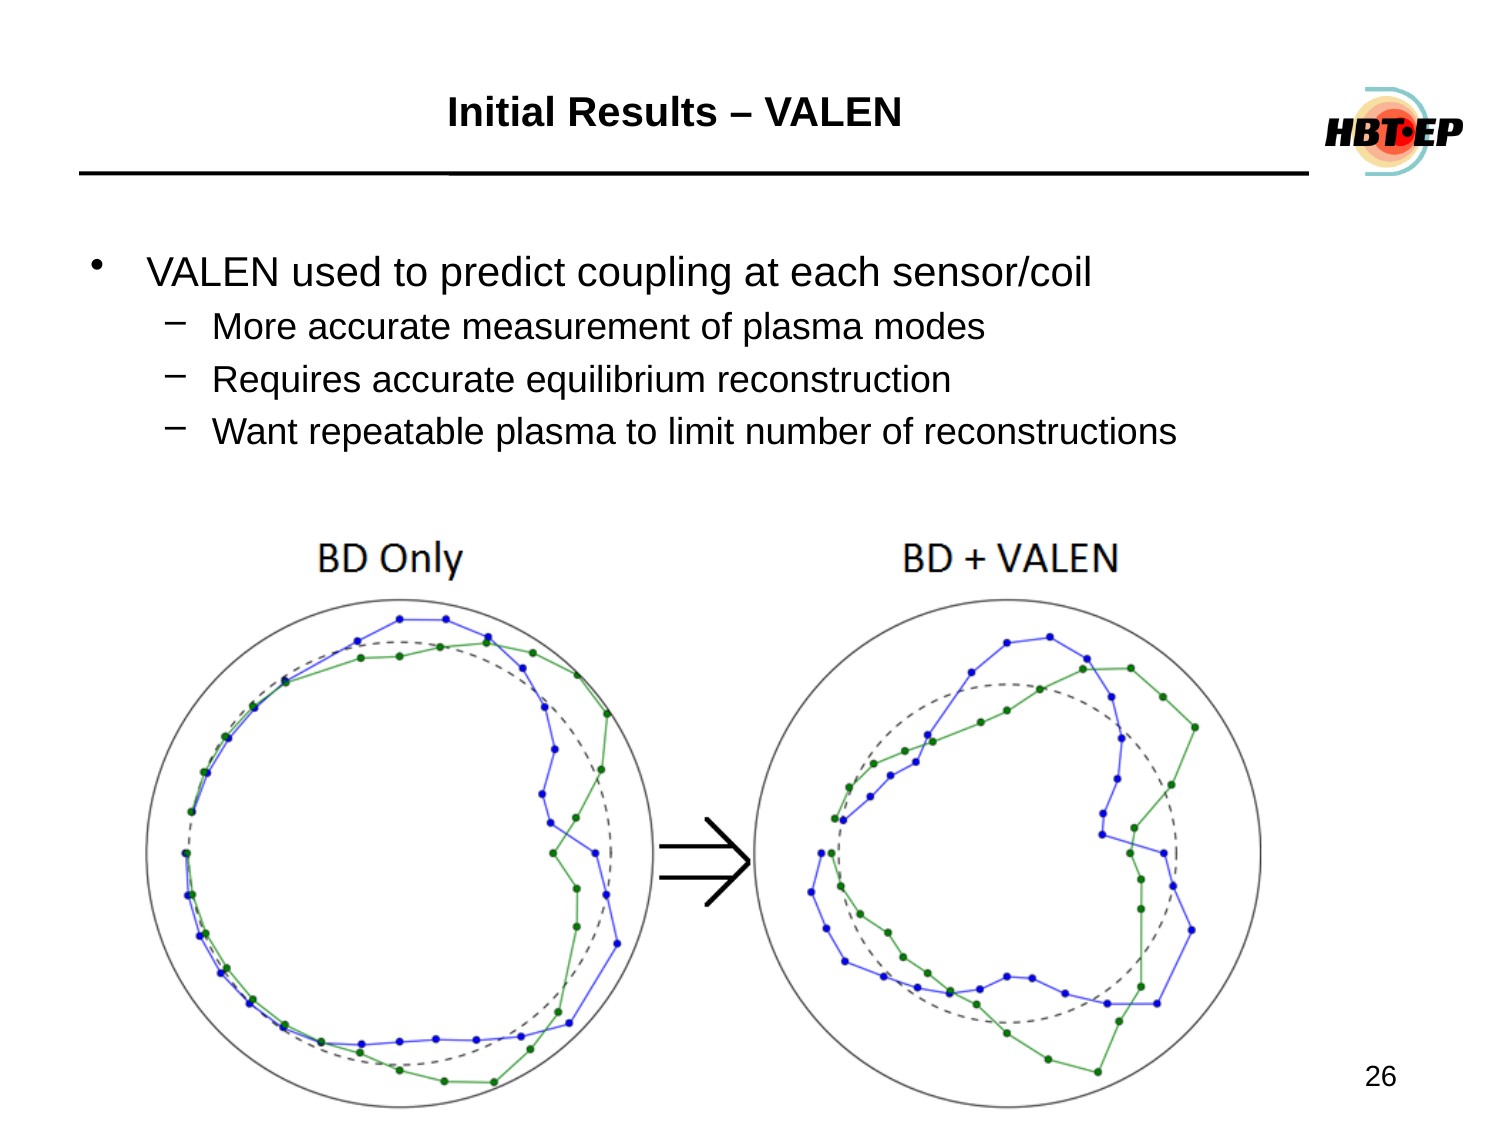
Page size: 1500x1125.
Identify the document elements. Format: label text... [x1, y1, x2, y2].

title Initial Results – VALEN [37, 53, 1313, 166]
picture [137, 521, 1281, 1125]
picture [1325, 87, 1463, 176]
list VALEN used to predict coupling at each sensor/coil More accurate measurement of plasma modes Requires accurate equilibrium reconstruction Want repeatable plasma to limit number of reconstructions [75, 237, 1450, 1088]
